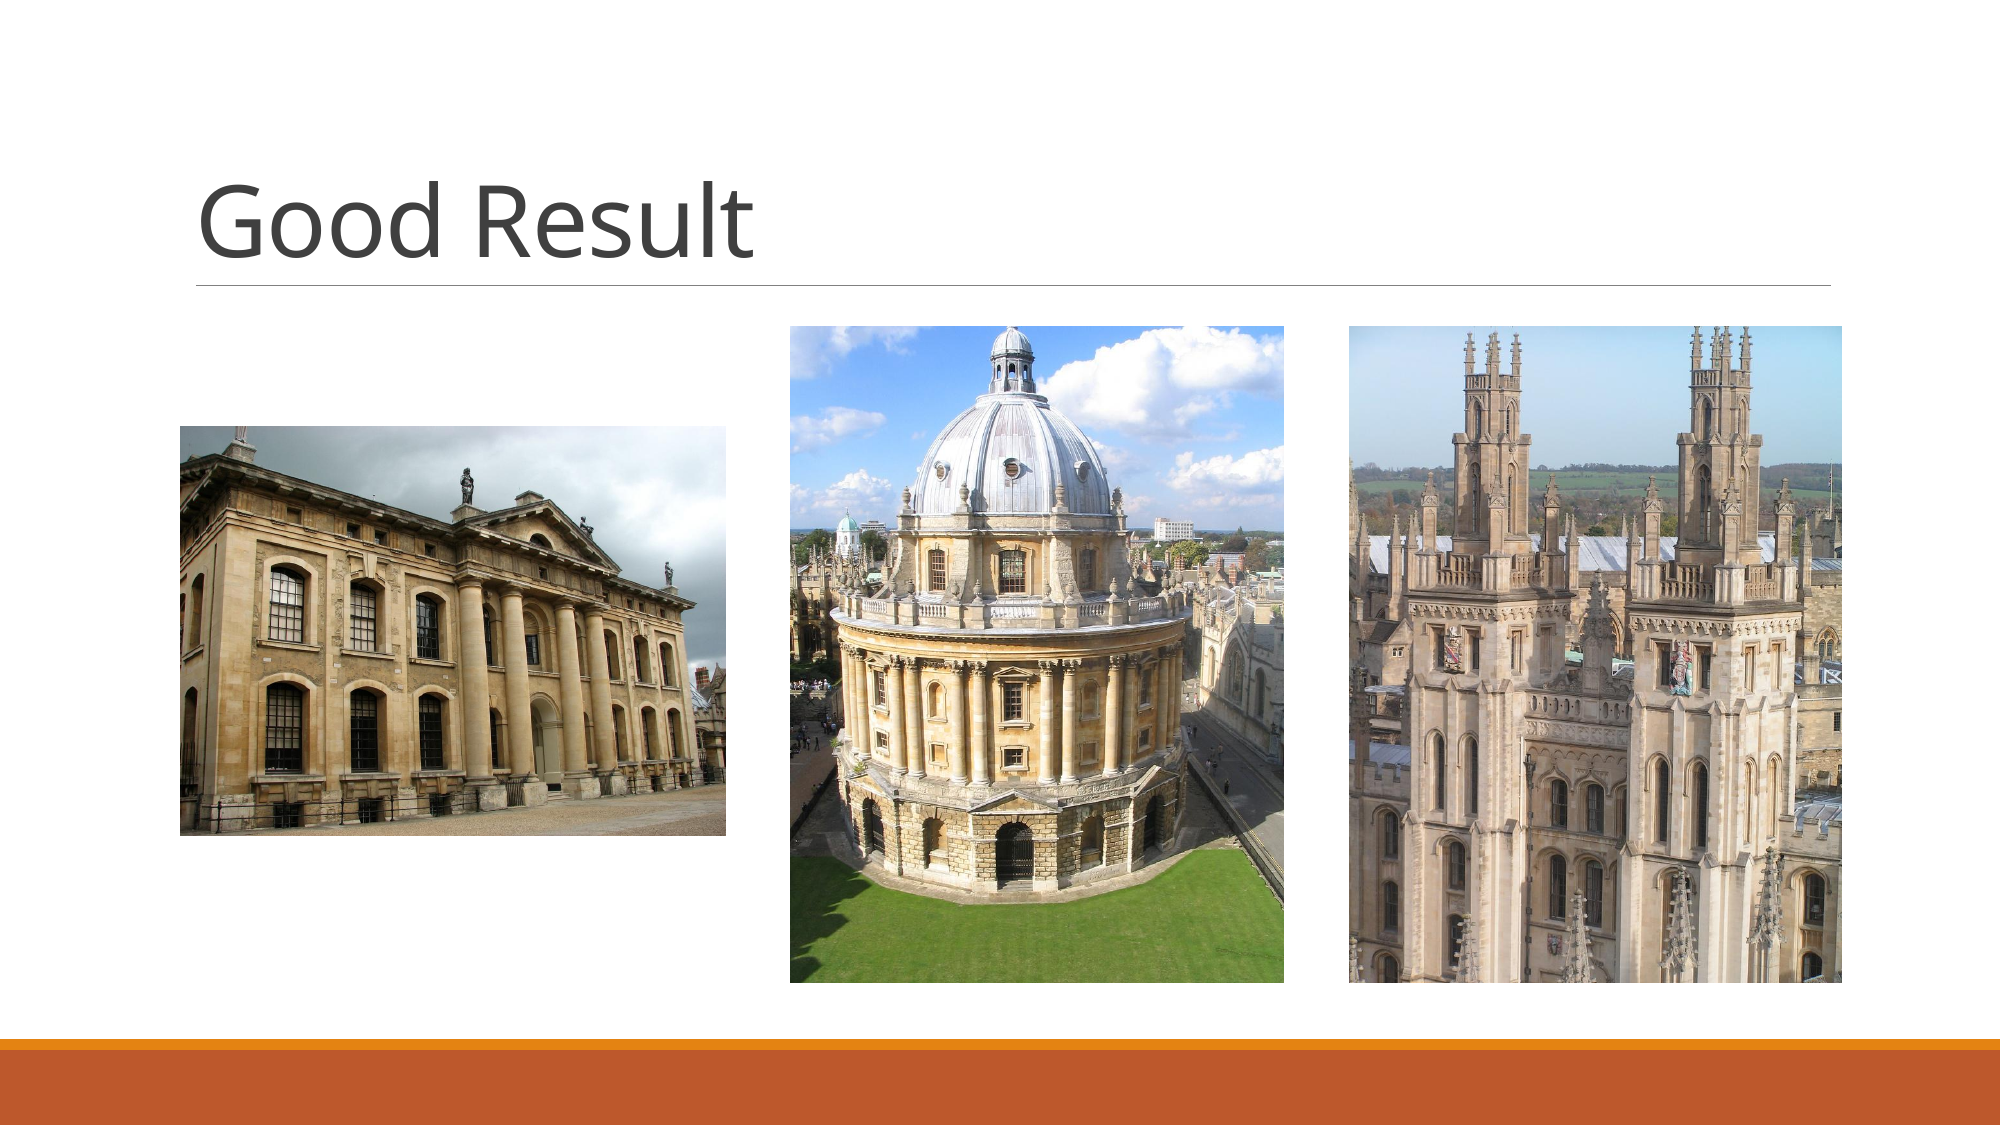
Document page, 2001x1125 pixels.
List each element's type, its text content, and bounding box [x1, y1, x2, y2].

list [179, 426, 726, 837]
picture [790, 325, 1285, 984]
picture [1348, 325, 1843, 984]
title Good Result [180, 47, 1830, 285]
